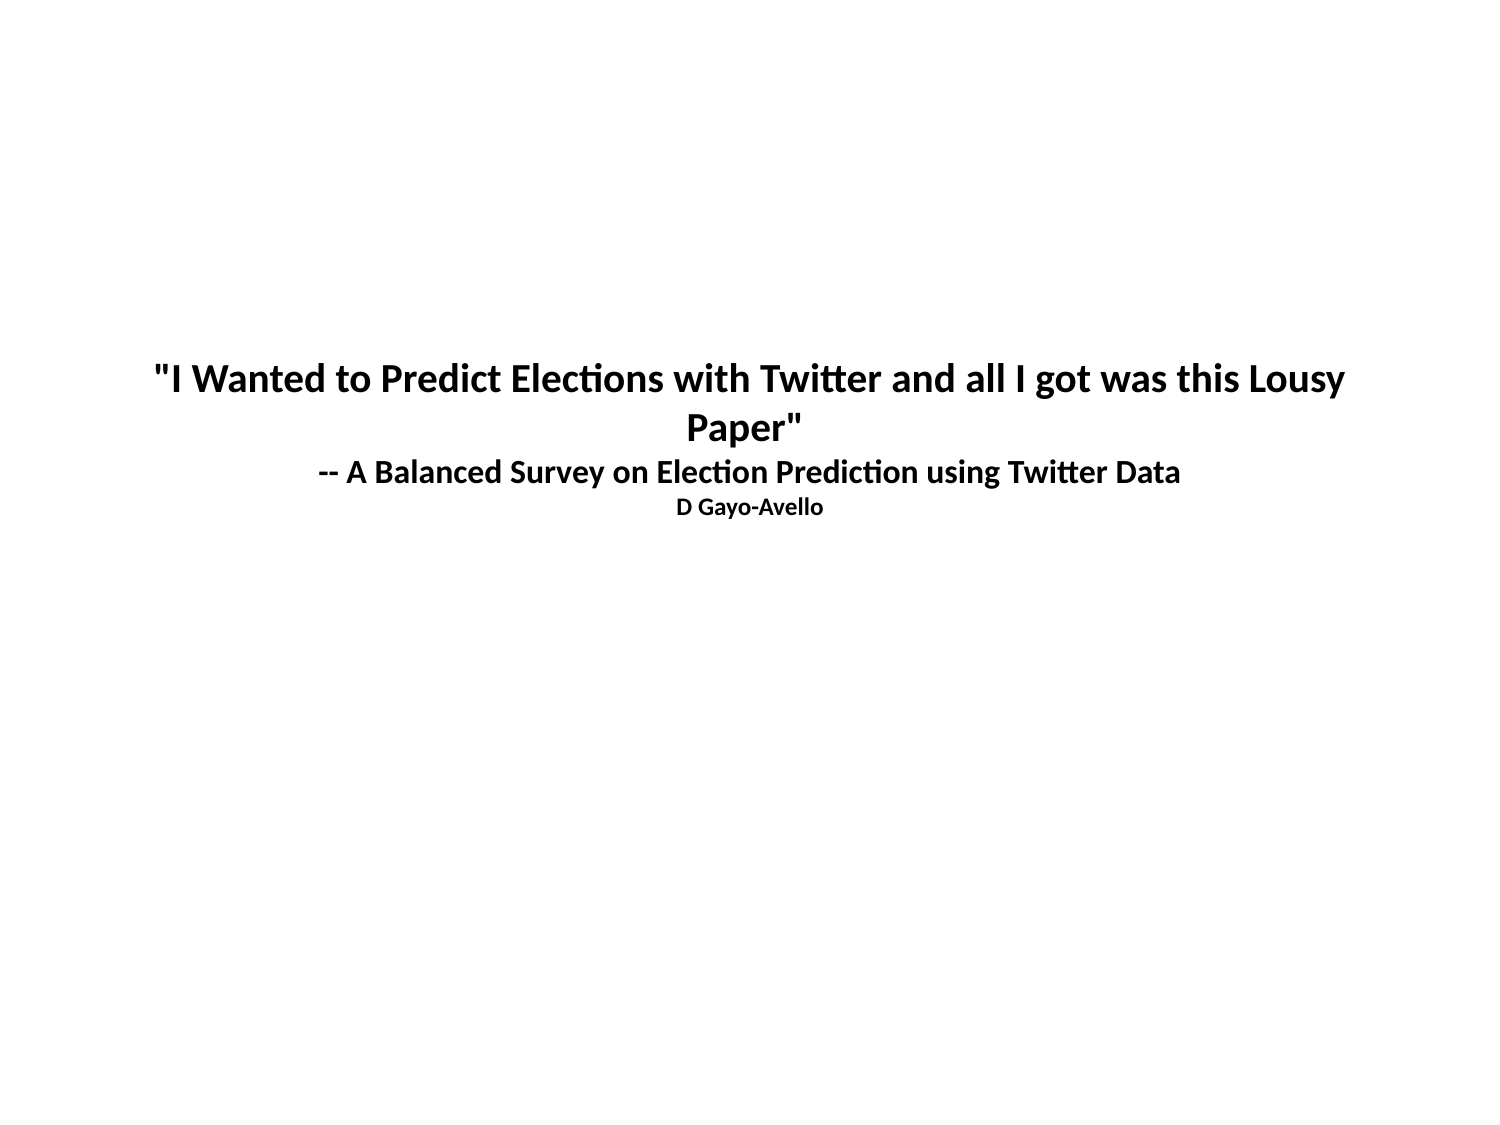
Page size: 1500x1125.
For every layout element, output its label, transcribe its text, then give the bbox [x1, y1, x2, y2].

title "I Wanted to Predict Elections with Twitter and all I got was this Lousy Paper" -- A Balanced Survey on Election Prediction using Twitter Data D Gayo-Avello [75, 342, 1425, 530]
